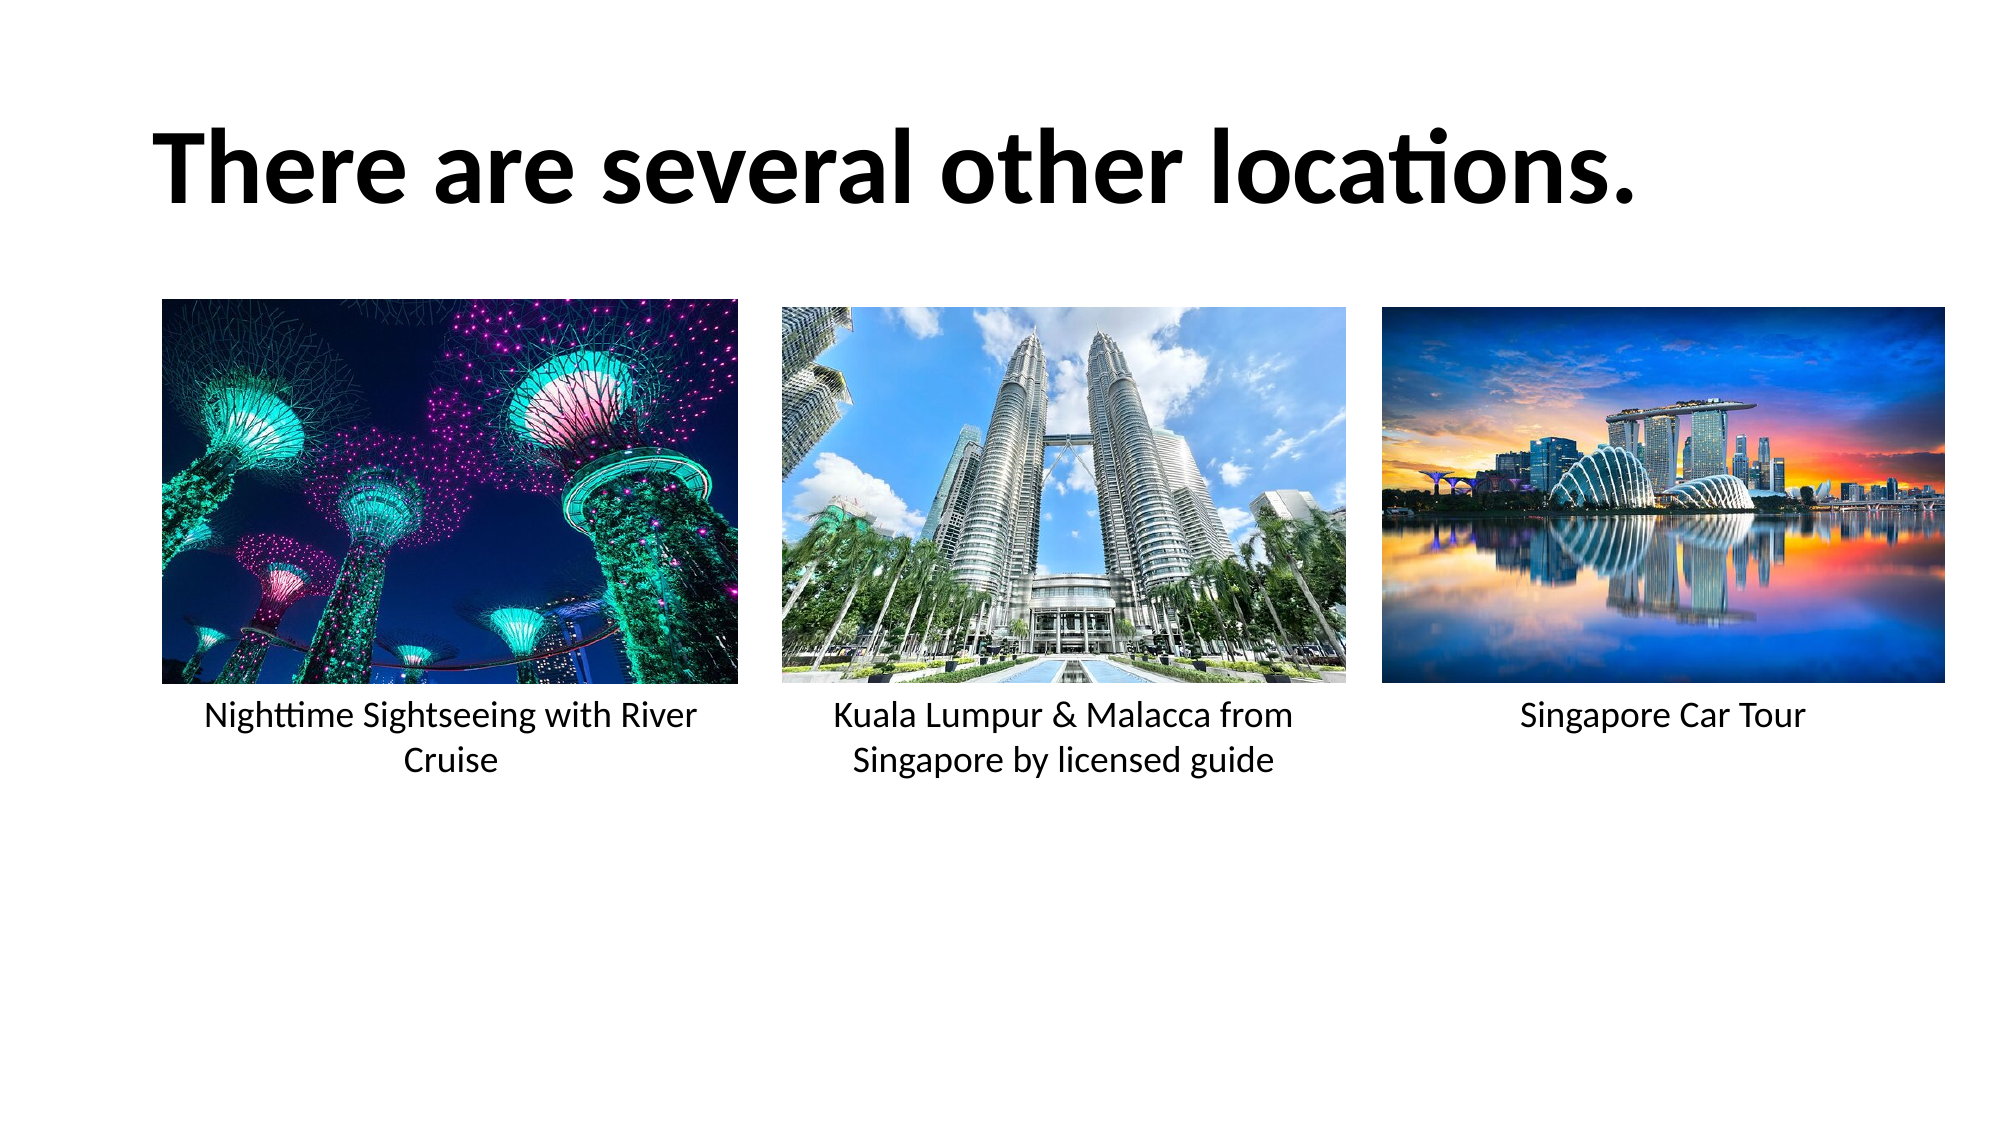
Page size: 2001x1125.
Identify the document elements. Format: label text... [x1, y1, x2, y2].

picture [1382, 307, 1945, 683]
title There are several other locations. [137, 59, 1863, 278]
text_box Nighttime Sightseeing with River Cruise [164, 684, 738, 832]
text_box Kuala Lumpur & Malacca from Singapore by licensed guide [777, 682, 1351, 832]
picture [782, 307, 1346, 683]
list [162, 299, 738, 684]
text_box Singapore Car Tour [1376, 682, 1951, 787]
